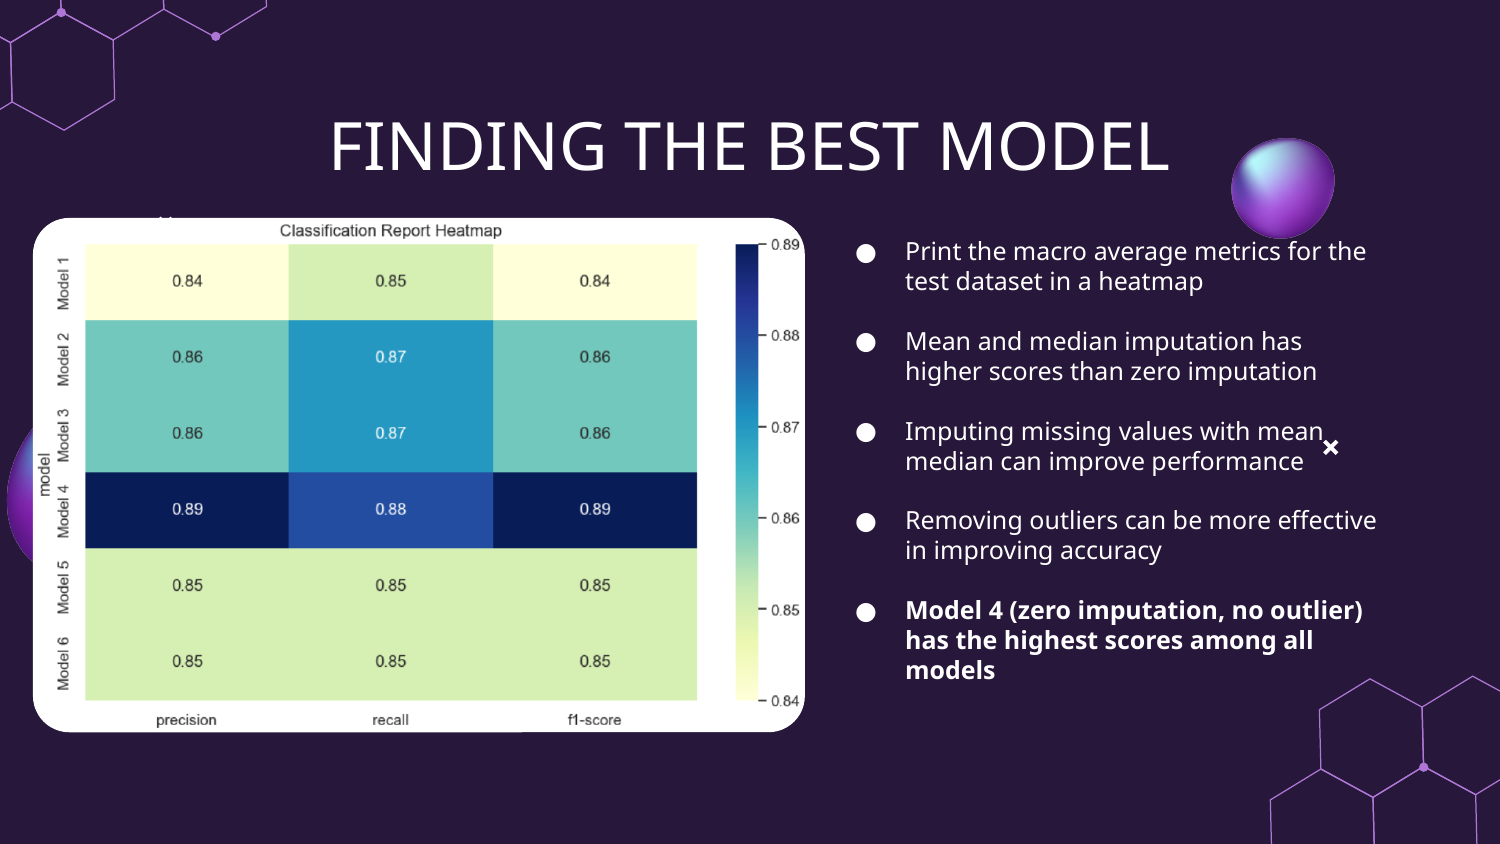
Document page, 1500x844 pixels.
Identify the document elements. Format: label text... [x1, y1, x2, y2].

picture [1218, 124, 1351, 239]
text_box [1324, 440, 1338, 454]
title Print the macro average metrics for the test dataset in a heatmap Mean and median imputation has higher scores than zero imputation Imputing missing values with mean median can improve performance Removing outliers can be more effective in improving accuracy Model 4 (zero imputation, no outlier) has the highest scores among all models [815, 220, 1396, 800]
title FINDING THE BEST MODEL [118, 88, 1382, 183]
picture [0, 217, 806, 733]
